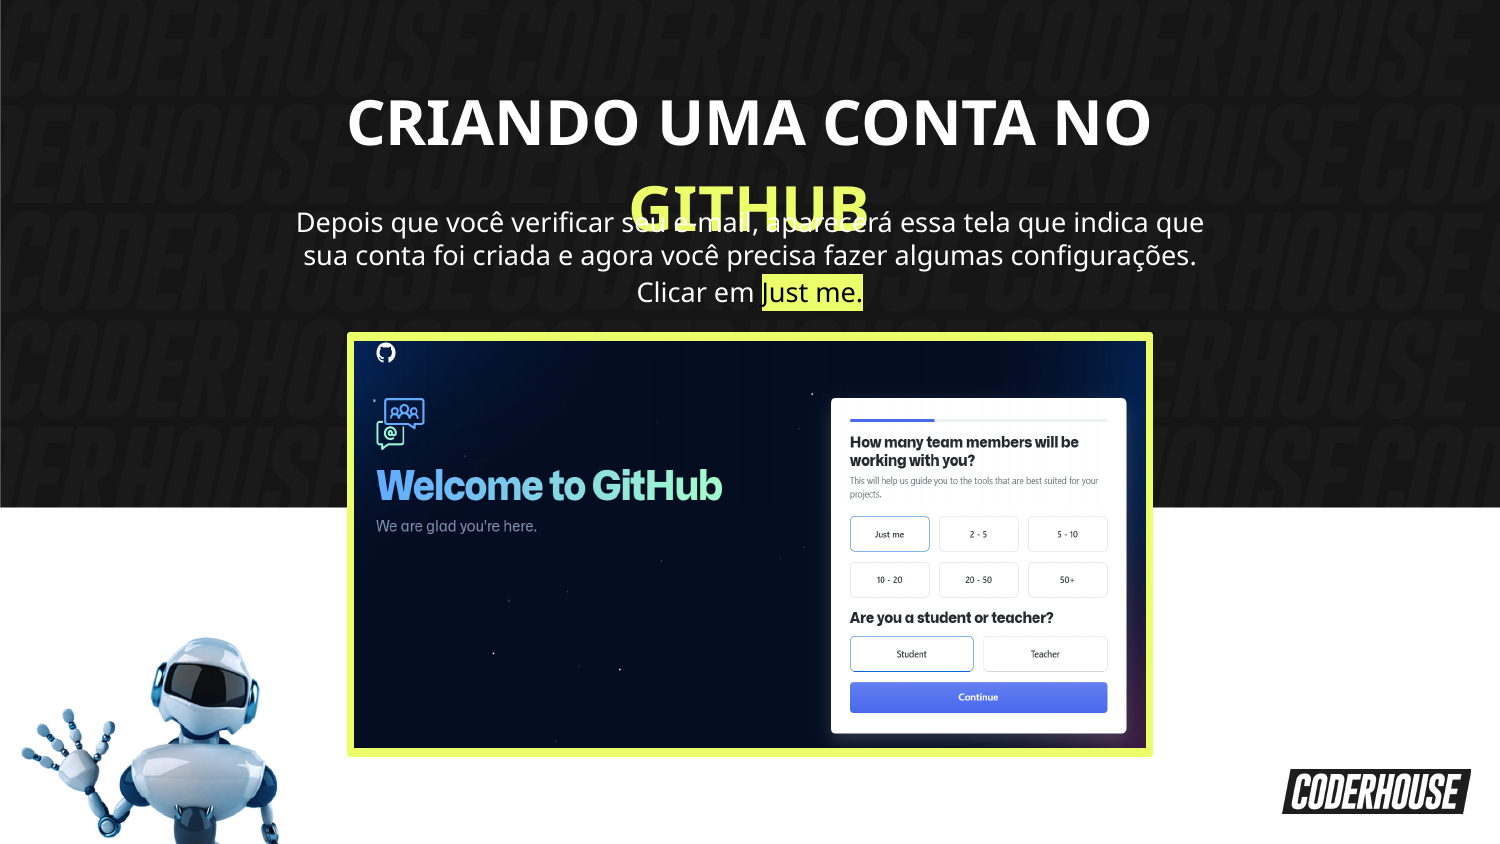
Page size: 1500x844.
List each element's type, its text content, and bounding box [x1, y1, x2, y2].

text_box CRIANDO UMA CONTA NO GITHUB [216, 56, 1284, 347]
text_box Depois que você verificar seu e-mail, aparecerá essa tela que indica que sua conta foi criada e agora você precisa fazer algumas configurações. Clicar em Just me. [276, 190, 1224, 324]
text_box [350, 337, 1150, 752]
picture [0, 0, 1500, 844]
